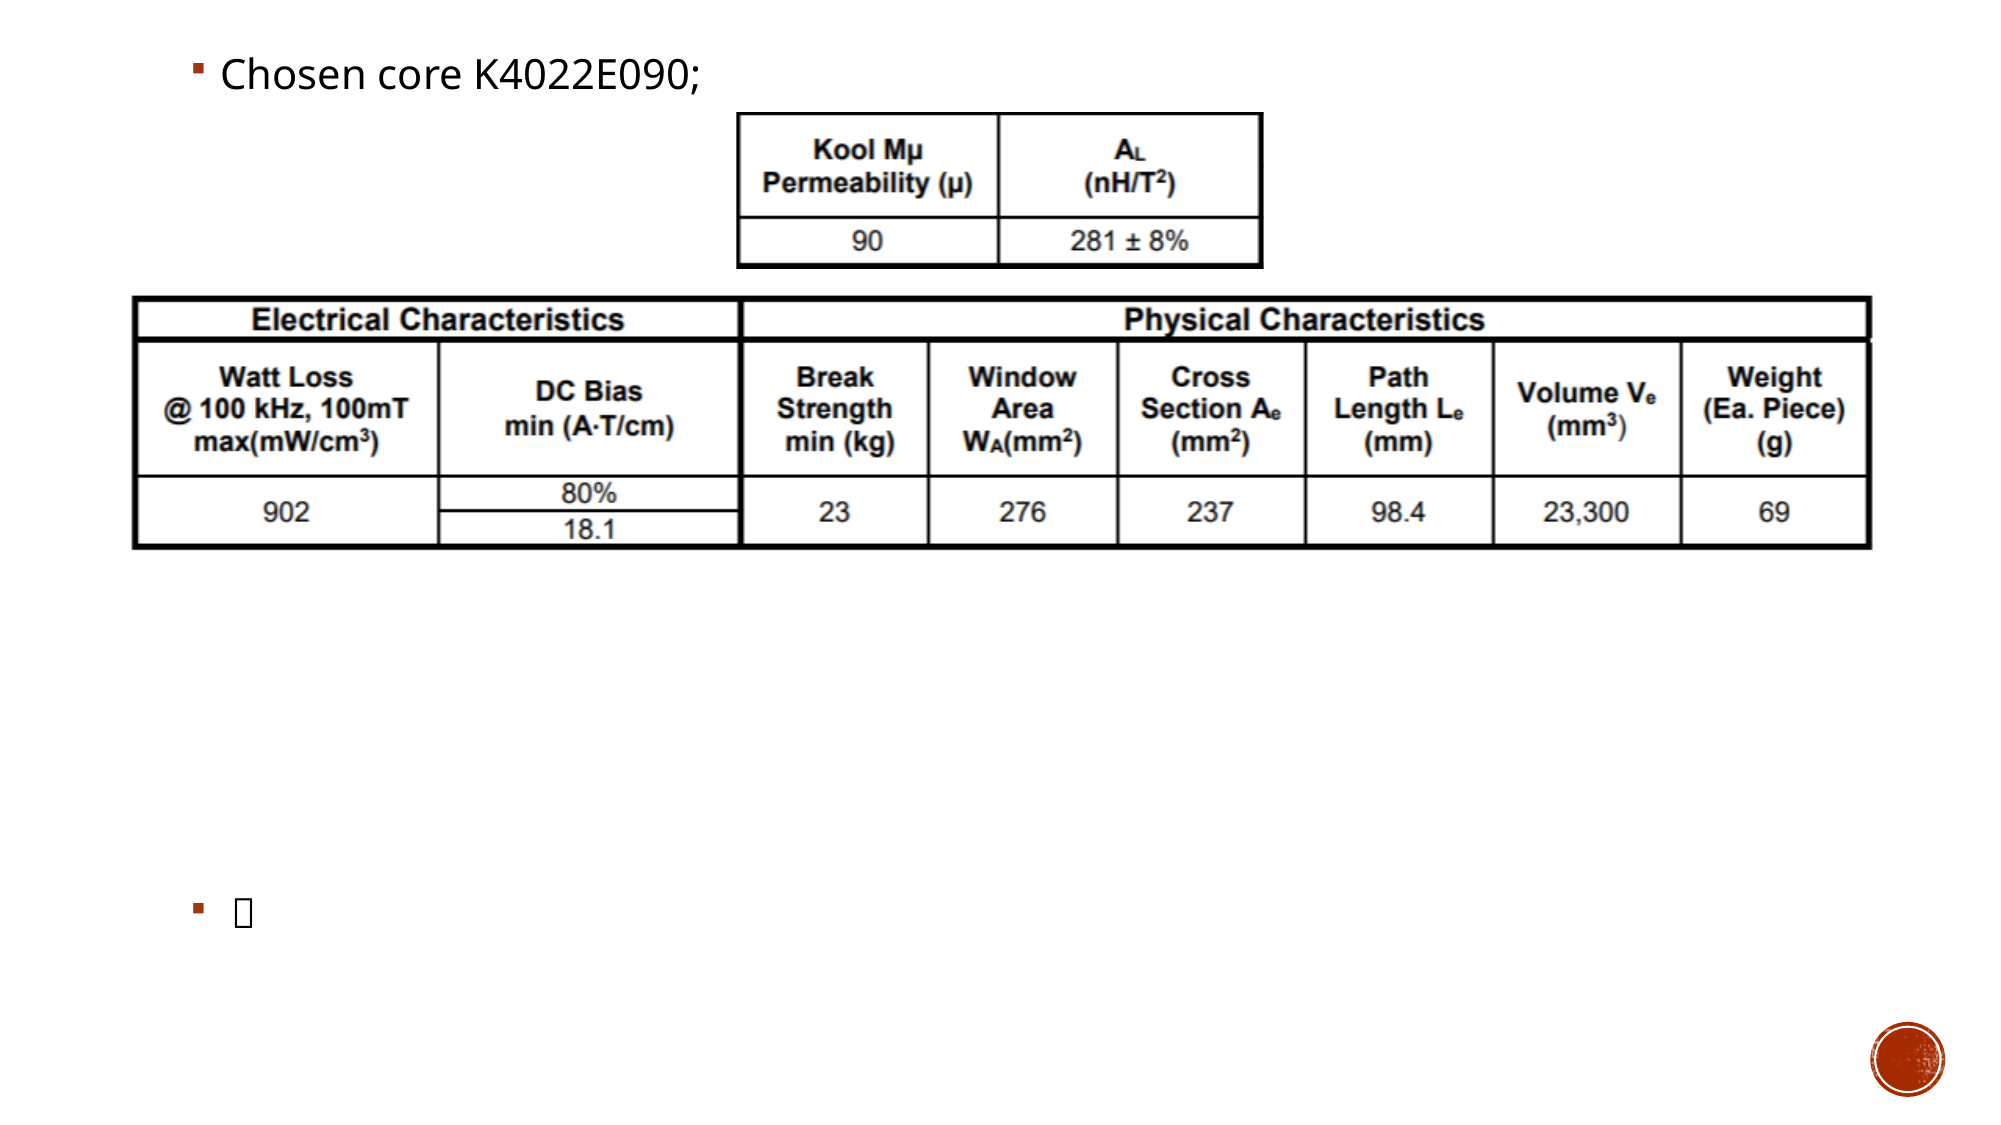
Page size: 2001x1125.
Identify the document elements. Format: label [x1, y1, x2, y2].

picture [121, 285, 1879, 558]
picture [736, 112, 1264, 269]
